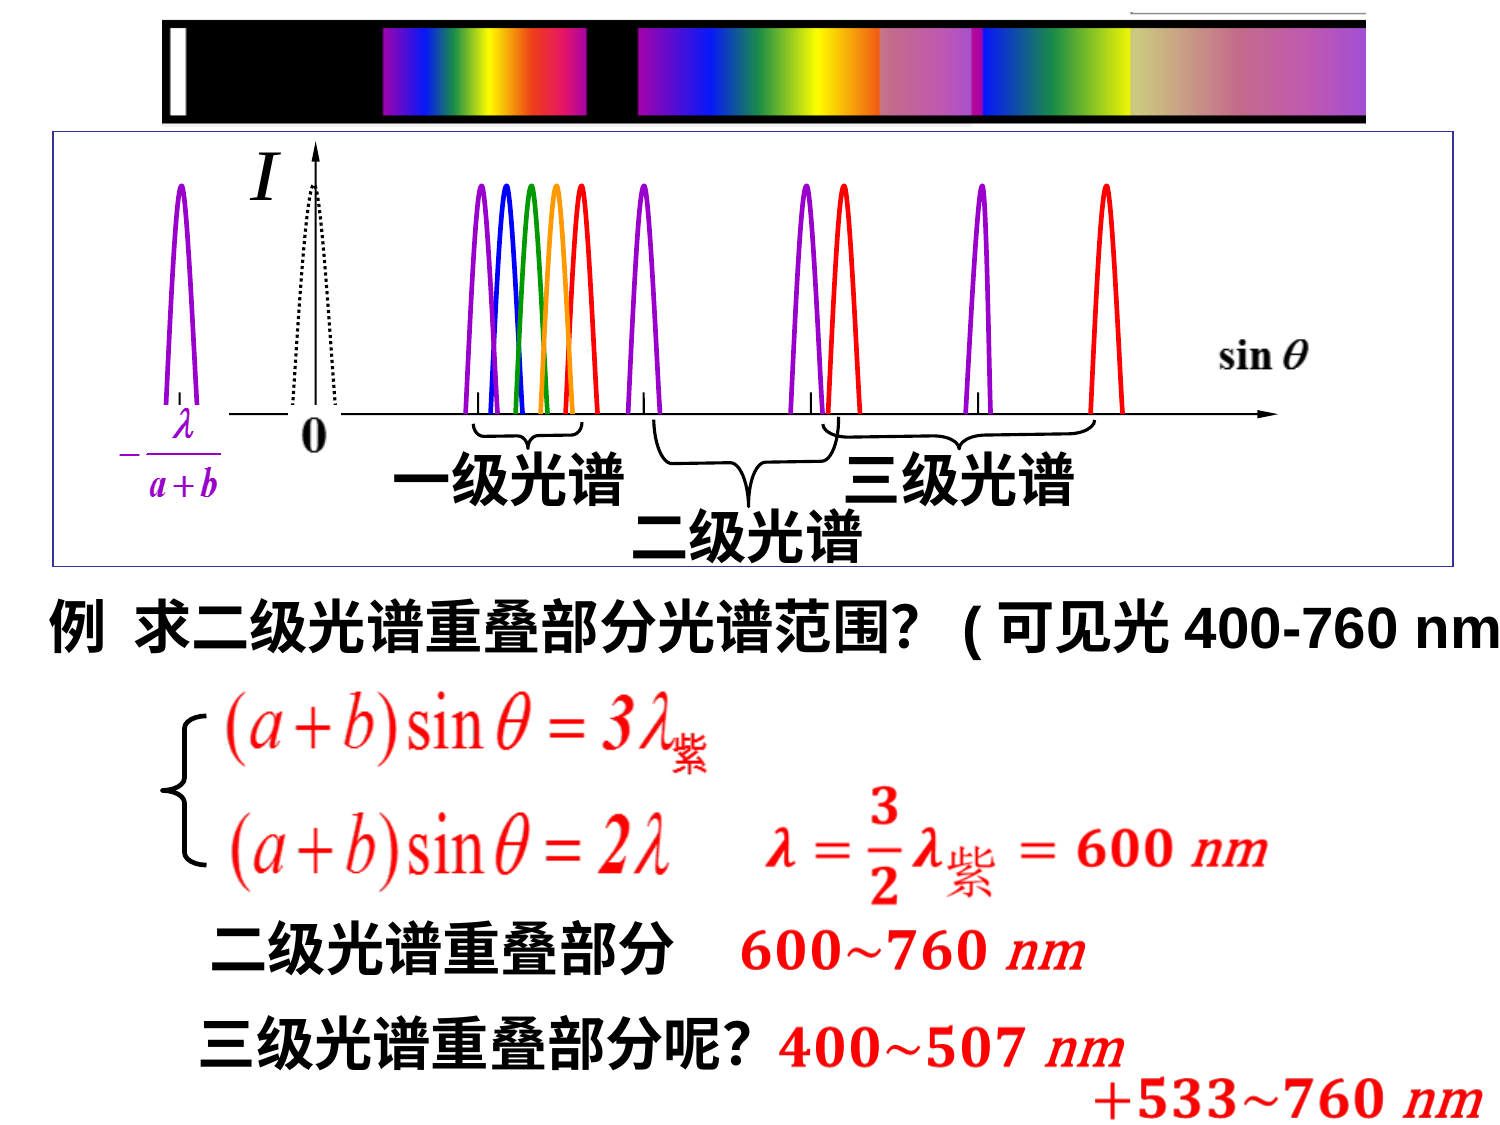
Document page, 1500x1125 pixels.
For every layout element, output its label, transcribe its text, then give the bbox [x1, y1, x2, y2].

picture [749, 770, 1279, 919]
text_box [752, 1001, 1146, 1088]
text_box 二级光谱重叠部分 [194, 904, 744, 990]
text_box [1066, 1052, 1500, 1125]
picture [230, 794, 688, 900]
picture [216, 675, 724, 787]
text_box 三级光谱重叠部分呢？ [183, 999, 857, 1085]
picture [114, 405, 229, 505]
text_box [162, 715, 207, 866]
picture [1184, 319, 1337, 388]
picture [288, 405, 341, 464]
text_box [713, 905, 1107, 991]
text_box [52, 131, 1454, 567]
text_box 例 求二级光谱重叠部分光谱范围？(可见光400-760 nm) [33, 582, 1500, 668]
picture [162, 12, 1366, 127]
